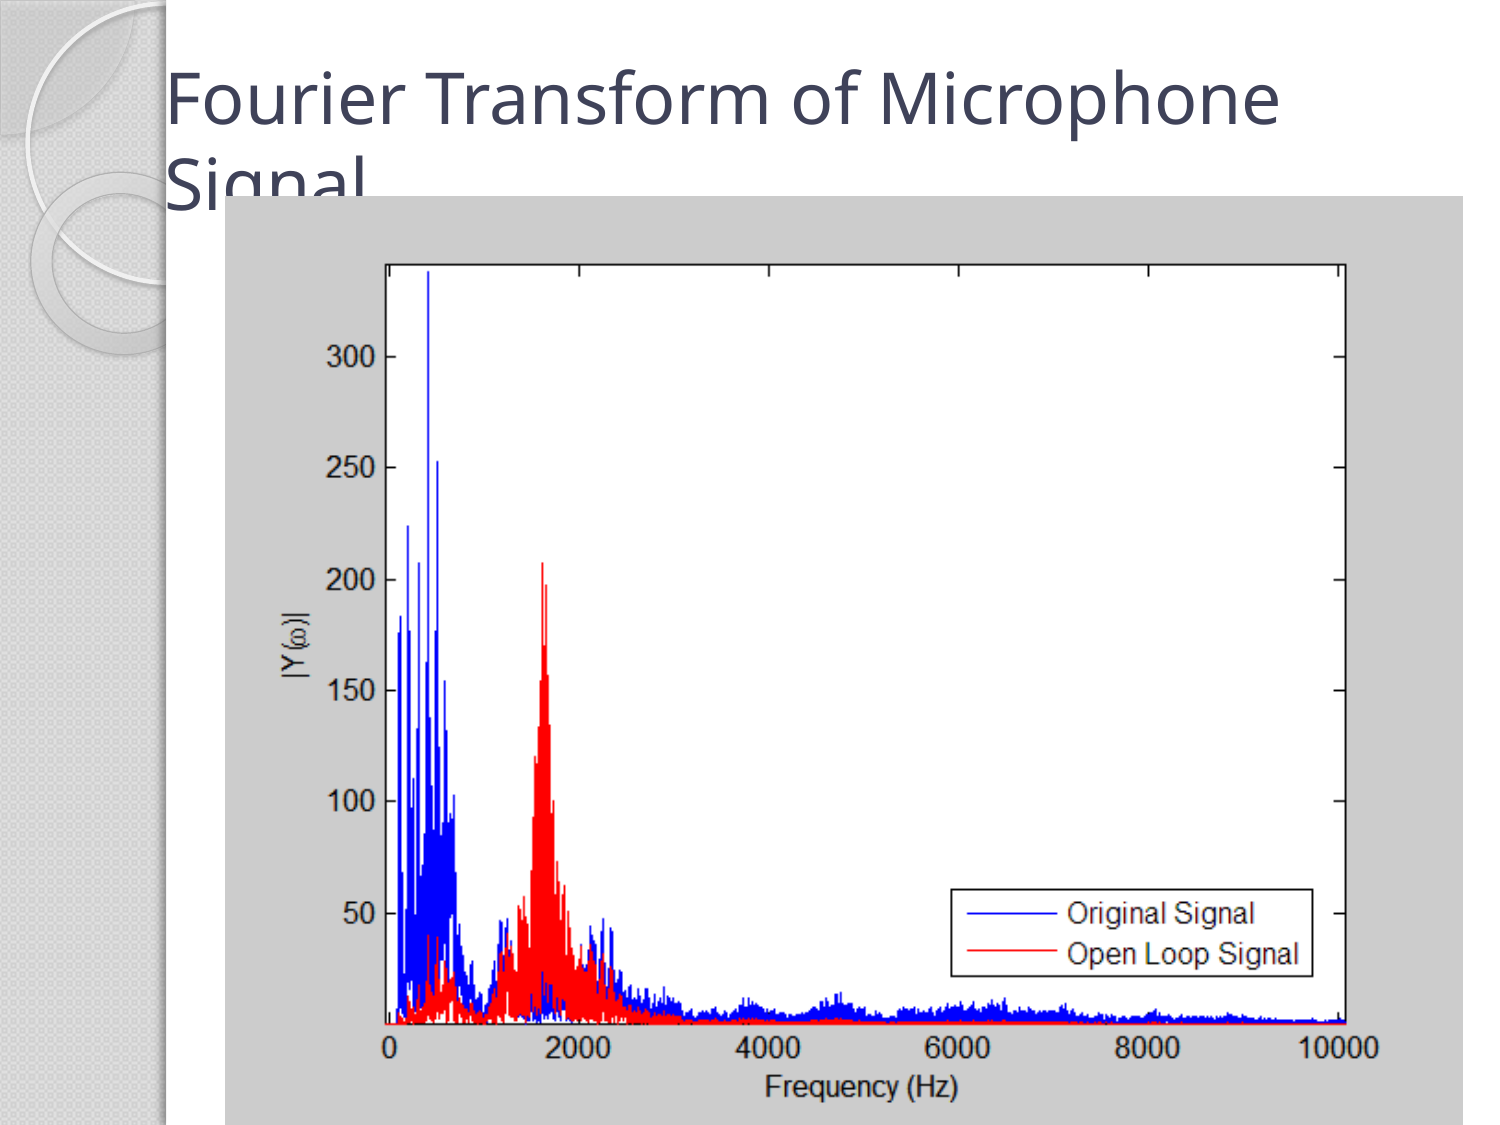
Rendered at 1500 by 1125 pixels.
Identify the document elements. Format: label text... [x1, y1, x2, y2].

picture [224, 196, 1463, 1125]
title Fourier Transform of Microphone Signal [150, 45, 1500, 233]
